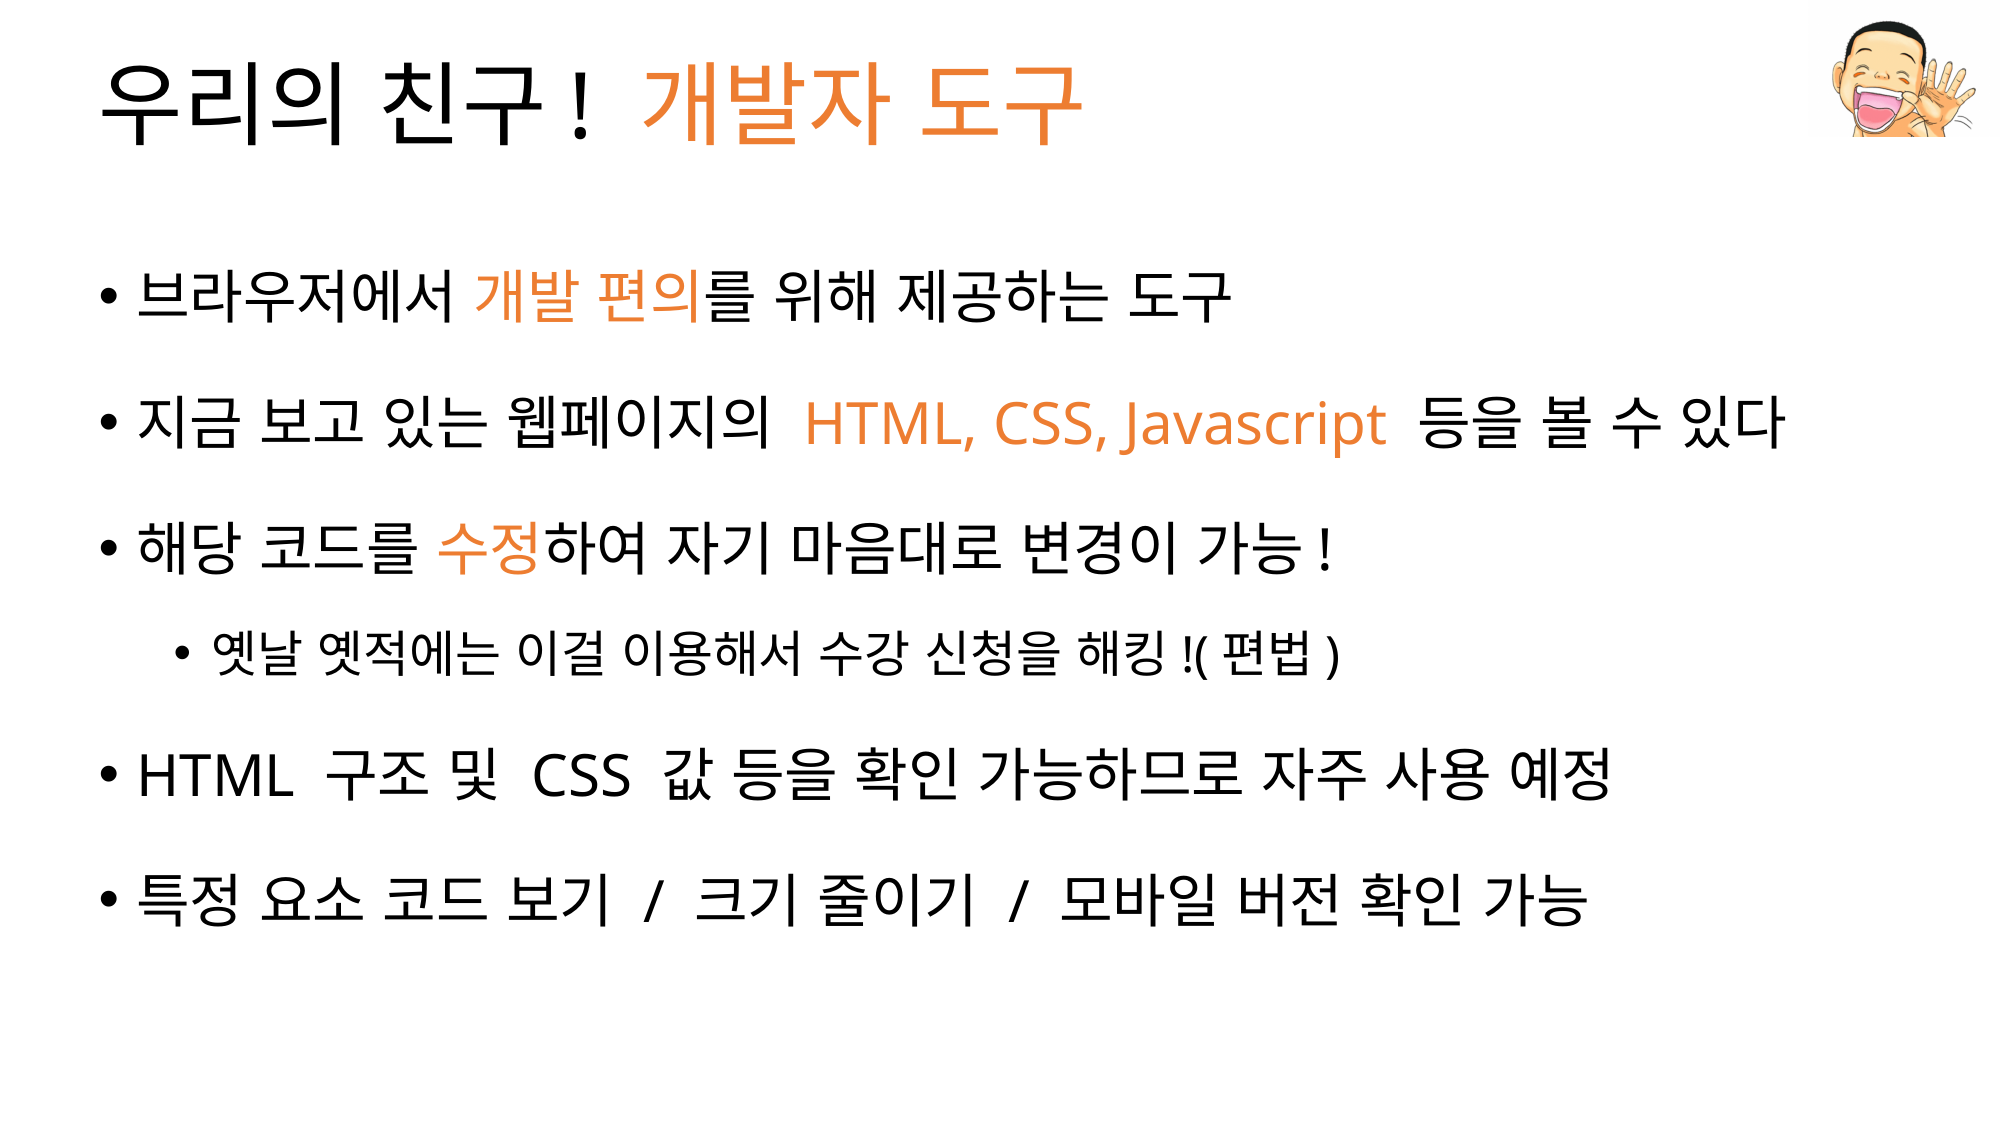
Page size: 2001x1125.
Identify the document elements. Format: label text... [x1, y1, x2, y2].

title 우리의 친구! 개발자 도구 [83, 0, 1931, 217]
picture [1931, 0, 2000, 137]
list 브라우저에서 개발 편의를 위해 제공하는 도구 지금 보고 있는 웹페이지의 HTML, CSS, Javascript 등을 볼 수 있다 해당 코드를 수정하여 자기 마음대로 변경이 가능! 옛날 옛적에는 이걸 이용해서 수강 신청을 해킹!(편법) HTML 구조 및 CSS 값 등을 확인 가능하므로 자주 사용 예정 특정 요소 코드 보기 / 크기 줄이기 / 모바일 버전 확인 가능 [83, 217, 1931, 1125]
